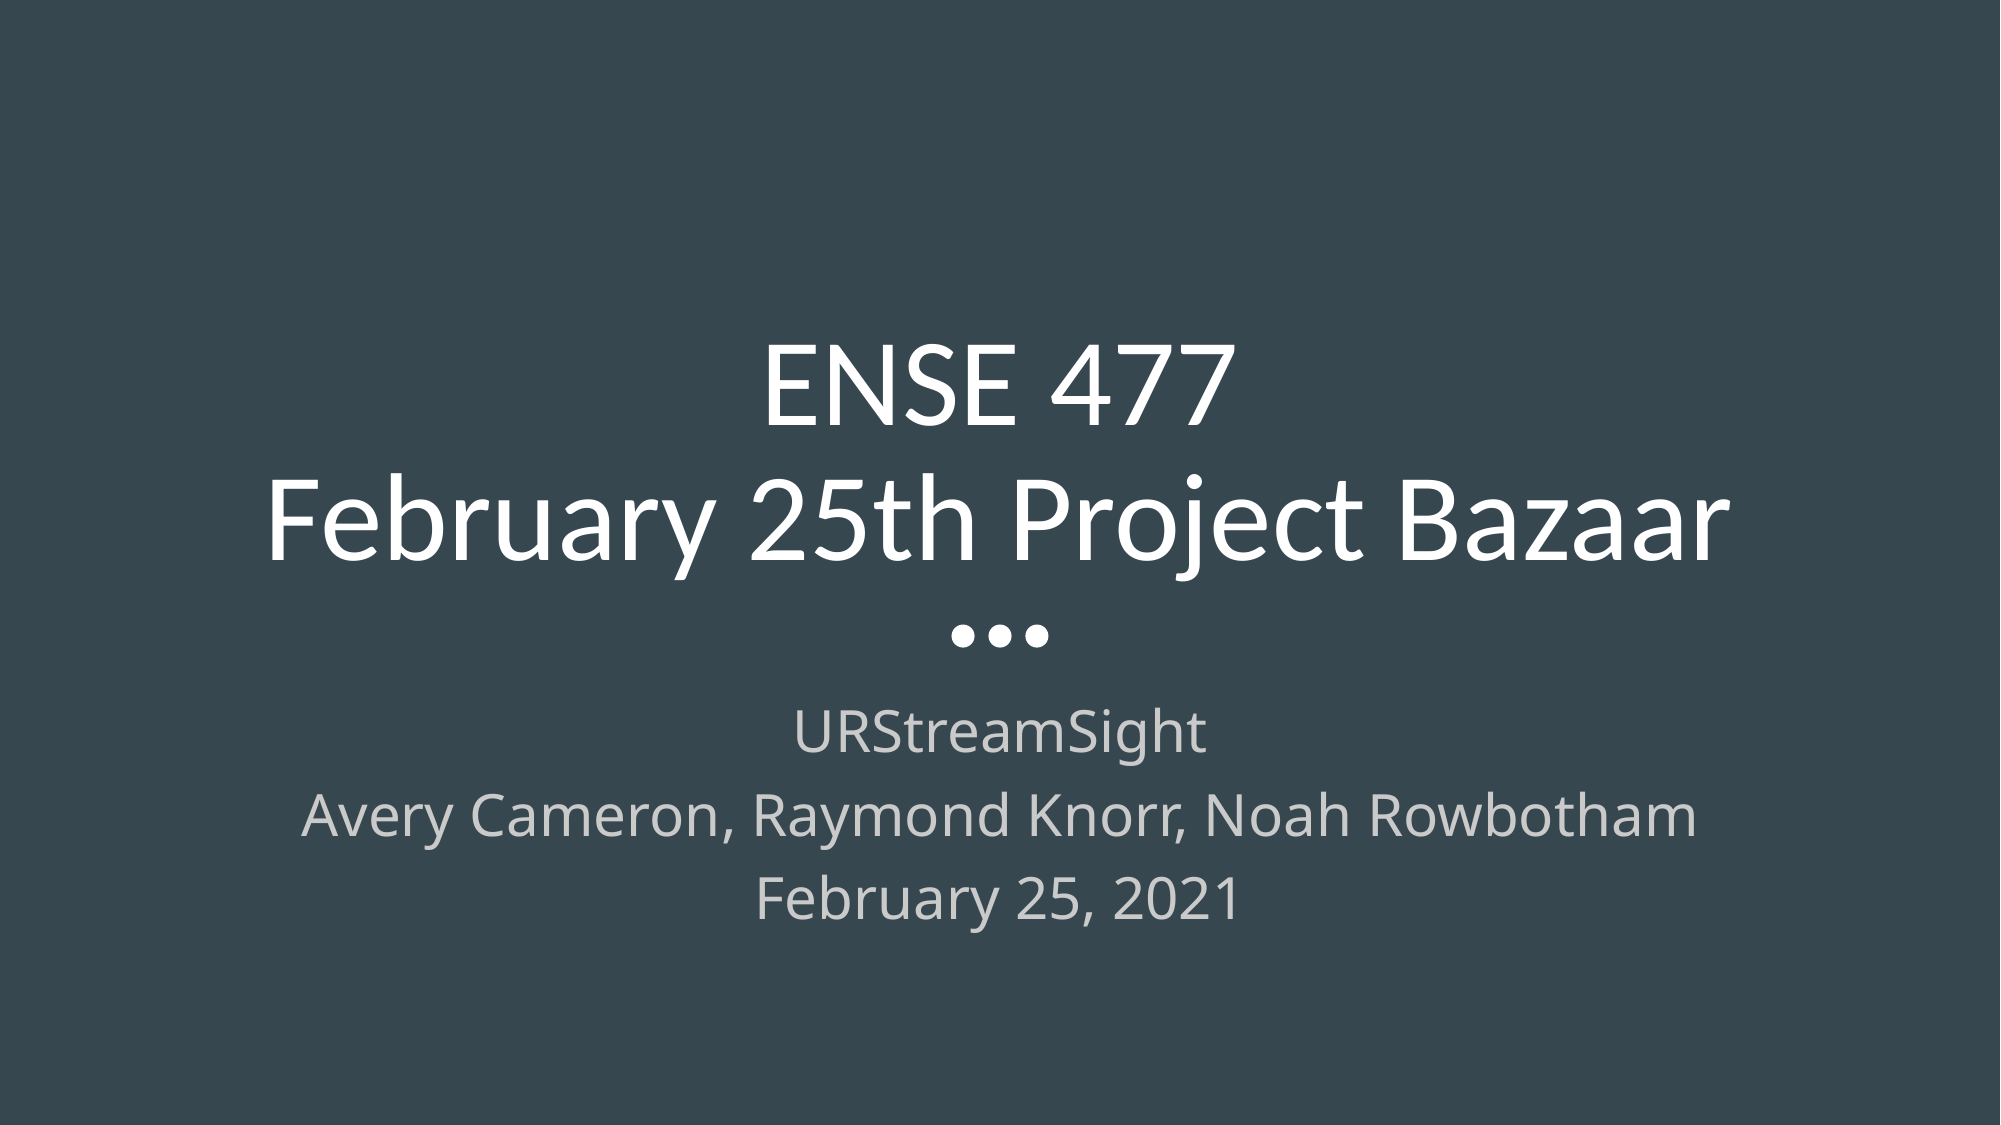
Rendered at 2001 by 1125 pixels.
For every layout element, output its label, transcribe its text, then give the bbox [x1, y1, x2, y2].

subtitle URStreamSight Avery Cameron, Raymond Knorr, Noah Rowbotham February 25, 2021 [146, 694, 1854, 868]
title ENSE 477 February 25th Project Bazaar [146, 216, 1854, 596]
